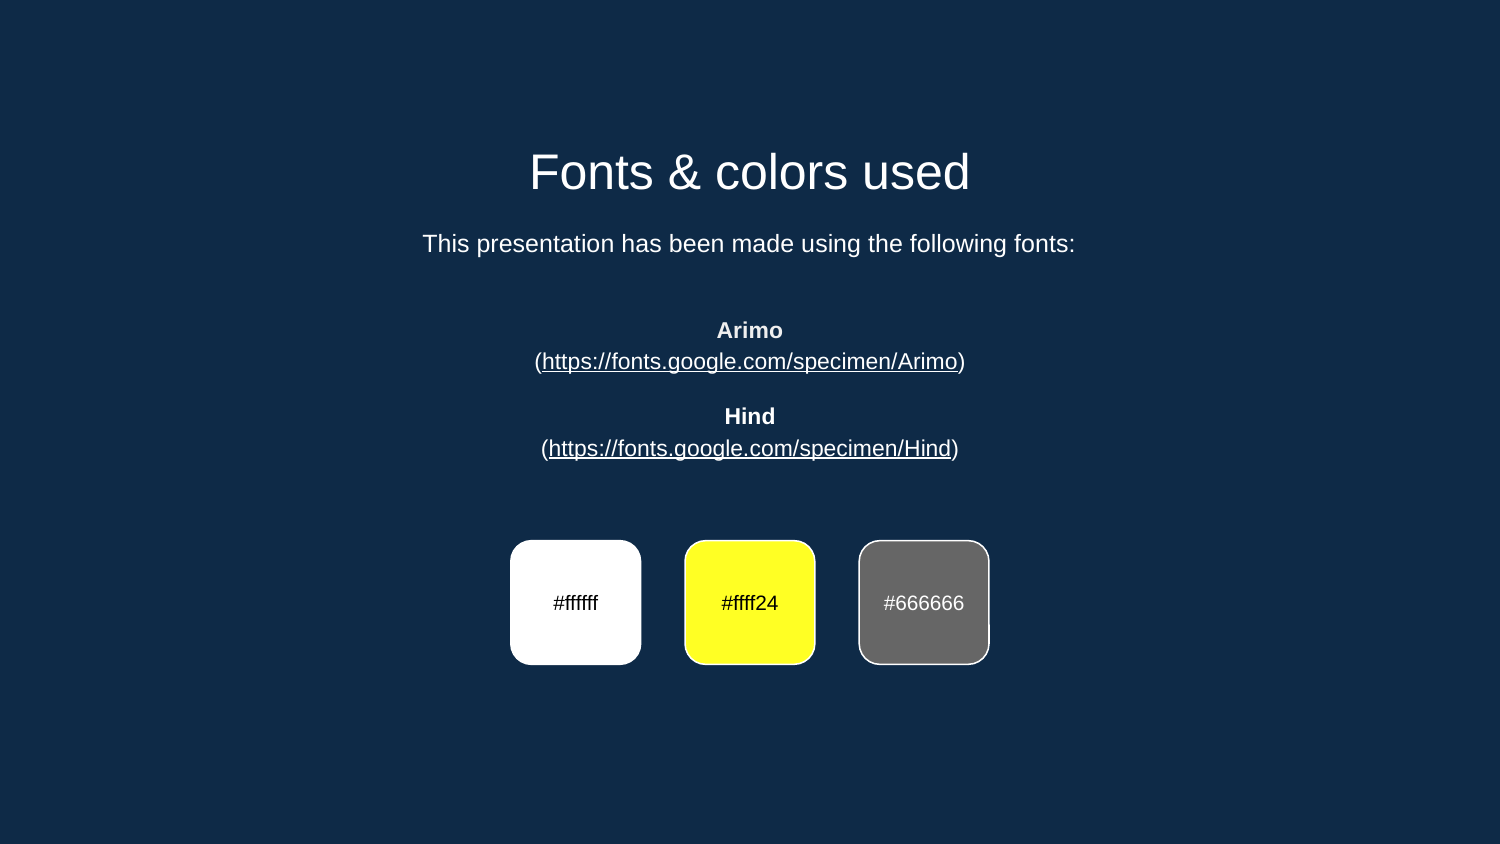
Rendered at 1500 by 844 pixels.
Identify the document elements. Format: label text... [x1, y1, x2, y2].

list Arimo (https://fonts.google.com/specimen/Arimo) Hind (https://fonts.google.com/specimen/Hind) [171, 283, 1328, 489]
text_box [510, 540, 990, 665]
list This presentation has been made using the following fonts: [171, 207, 1328, 280]
title Fonts & colors used [171, 124, 1328, 205]
